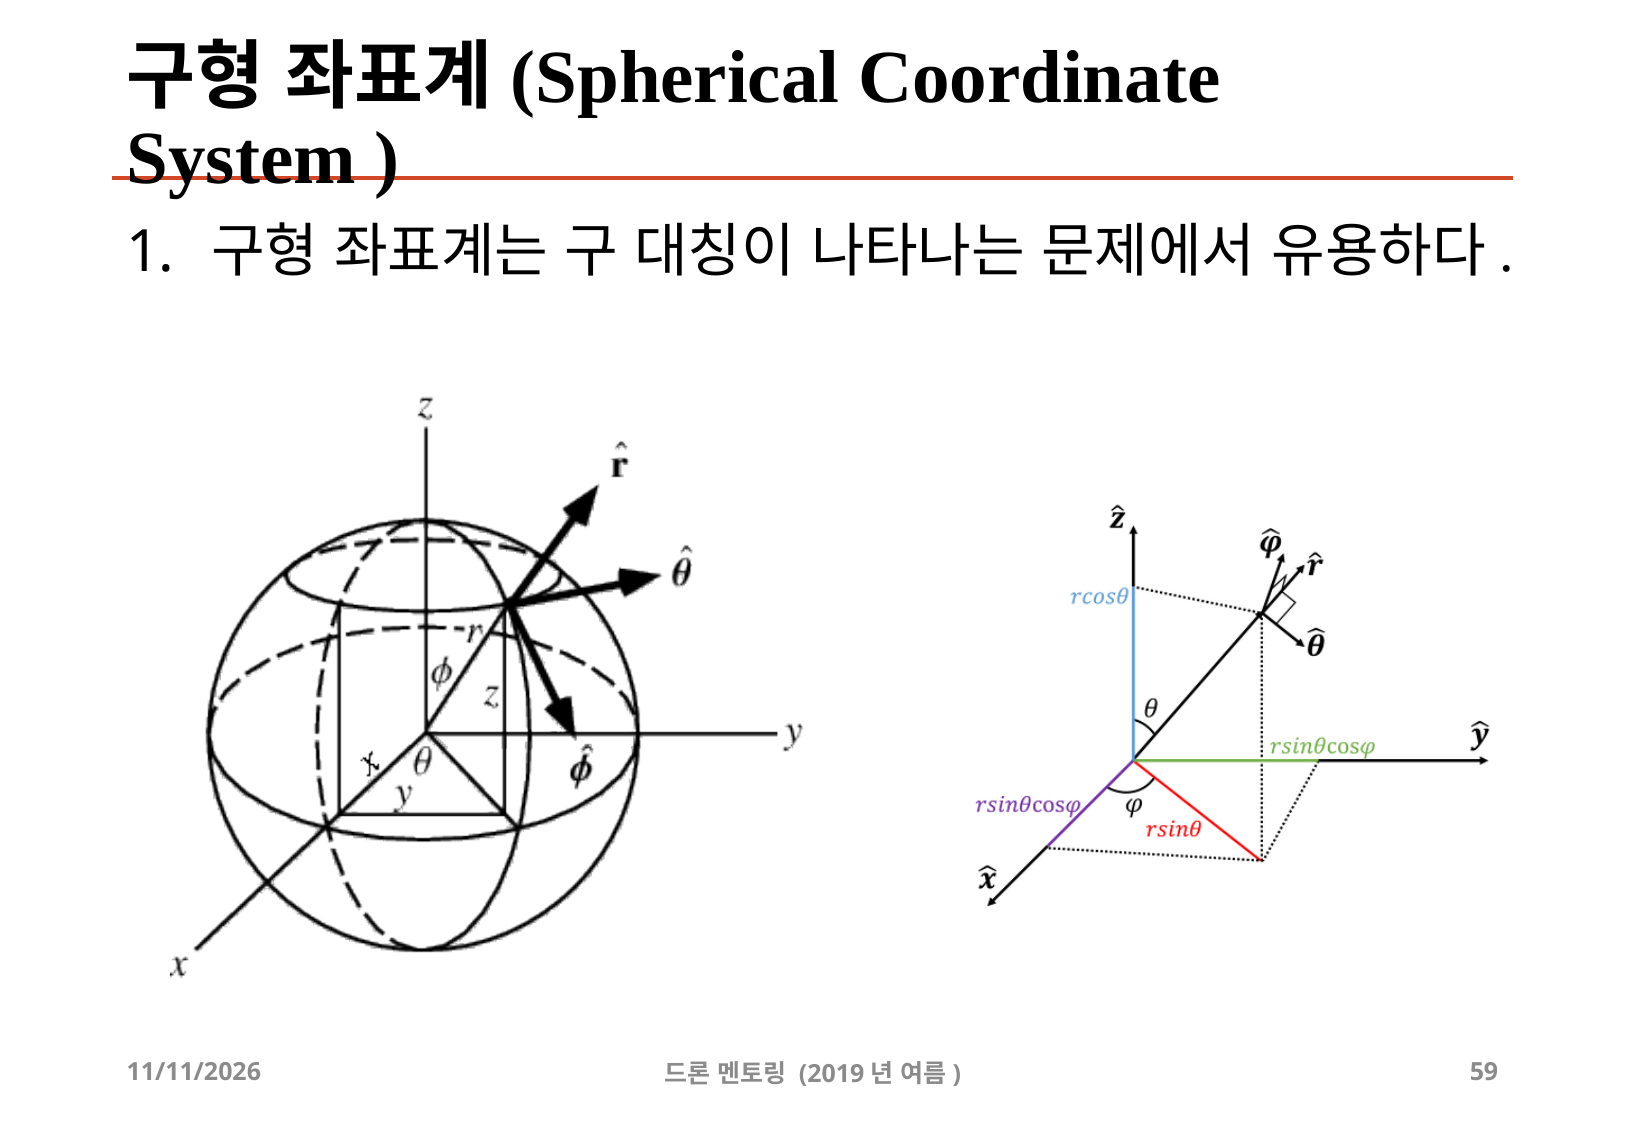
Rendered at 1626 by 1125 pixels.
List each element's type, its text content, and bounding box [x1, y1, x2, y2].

slide_number 59 [1433, 1042, 1514, 1103]
title 구형 좌표계(Spherical Coordinate System ) [111, 59, 1514, 179]
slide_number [111, 1042, 303, 1103]
list 구형 좌표계는 구 대칭이 나타나는 문제에서 유용하다. [111, 205, 1514, 441]
footer 드론 멘토링 (2019년 여름) [538, 1042, 1087, 1103]
picture [170, 376, 808, 993]
picture [965, 490, 1514, 915]
